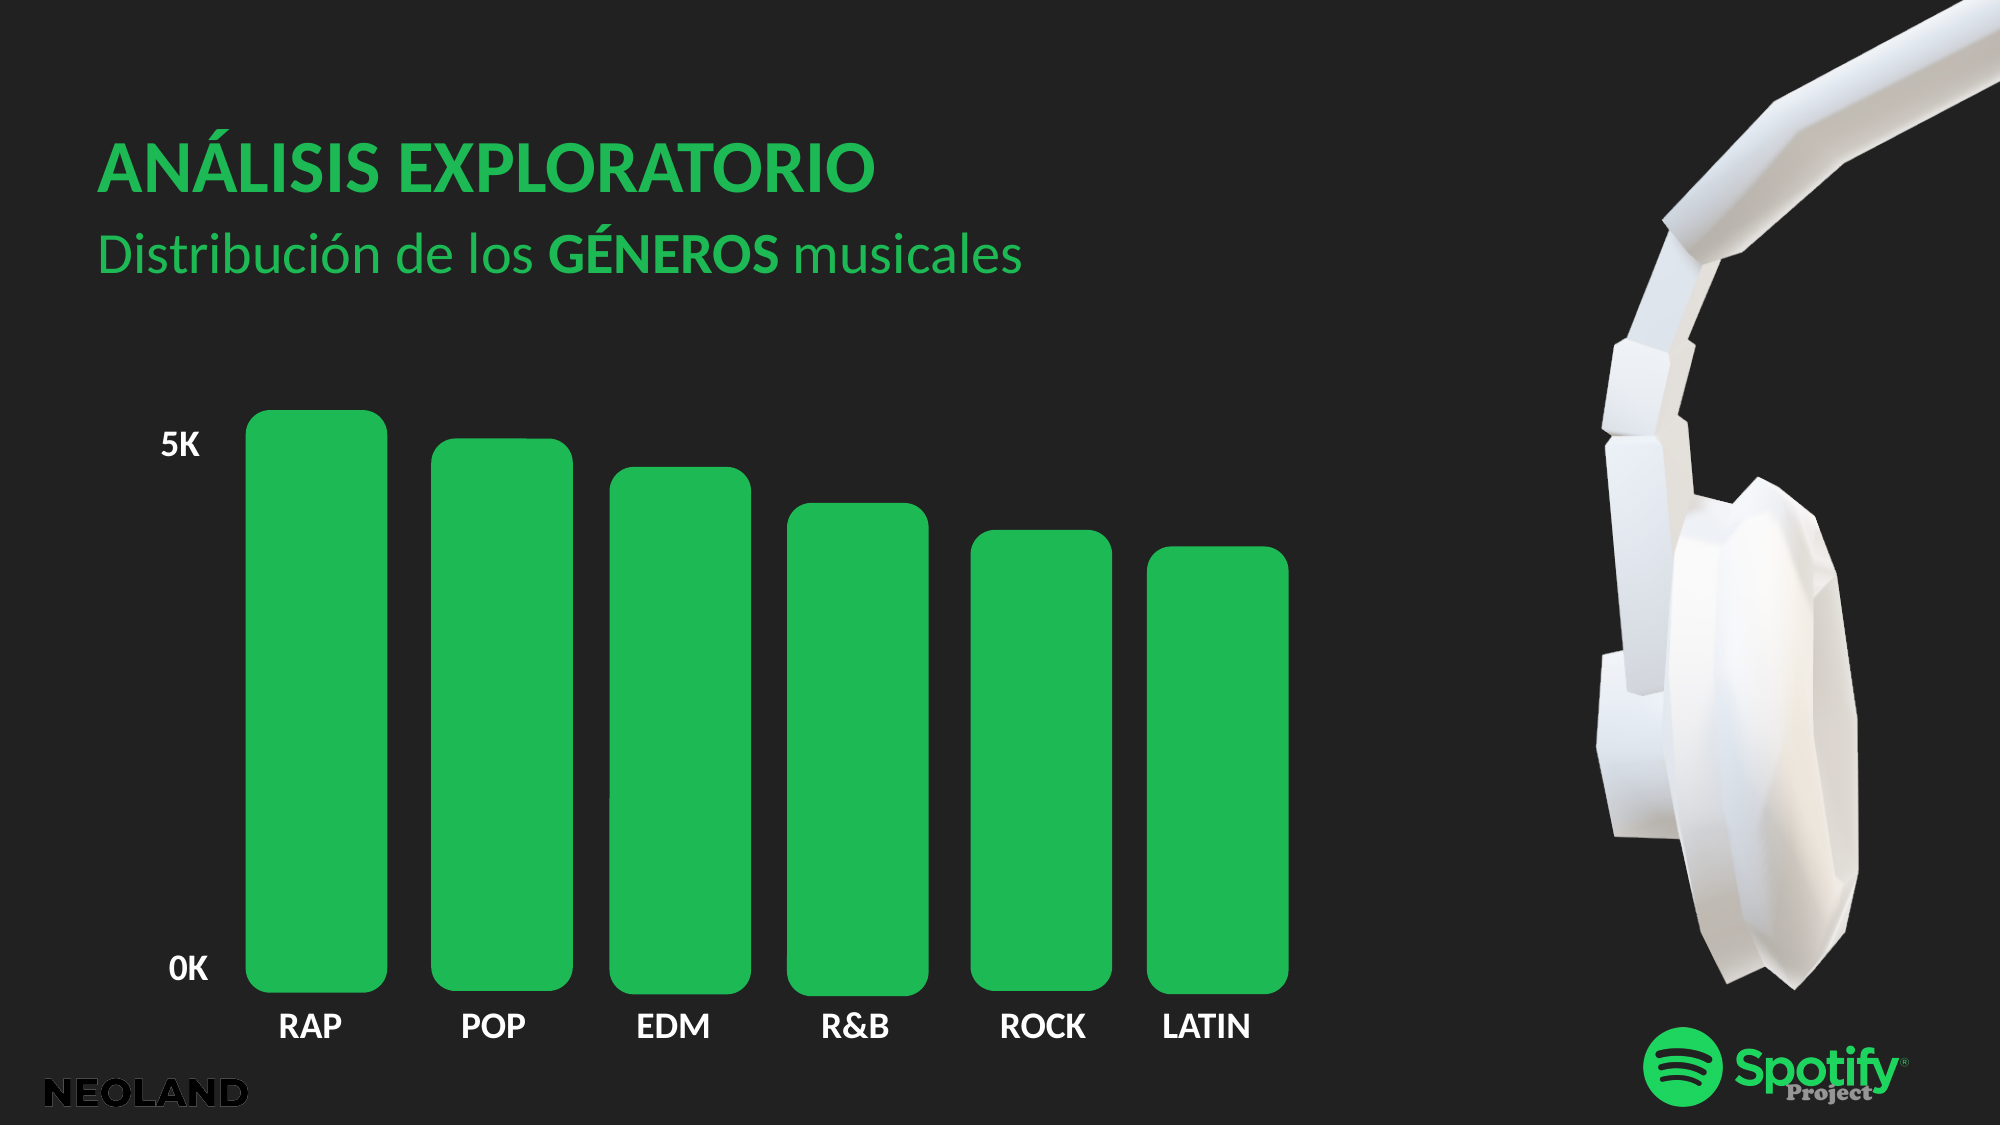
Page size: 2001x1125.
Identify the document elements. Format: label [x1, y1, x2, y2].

text_box [0, 0, 2000, 1125]
picture [45, 1078, 248, 1107]
picture [1643, 1026, 1909, 1107]
